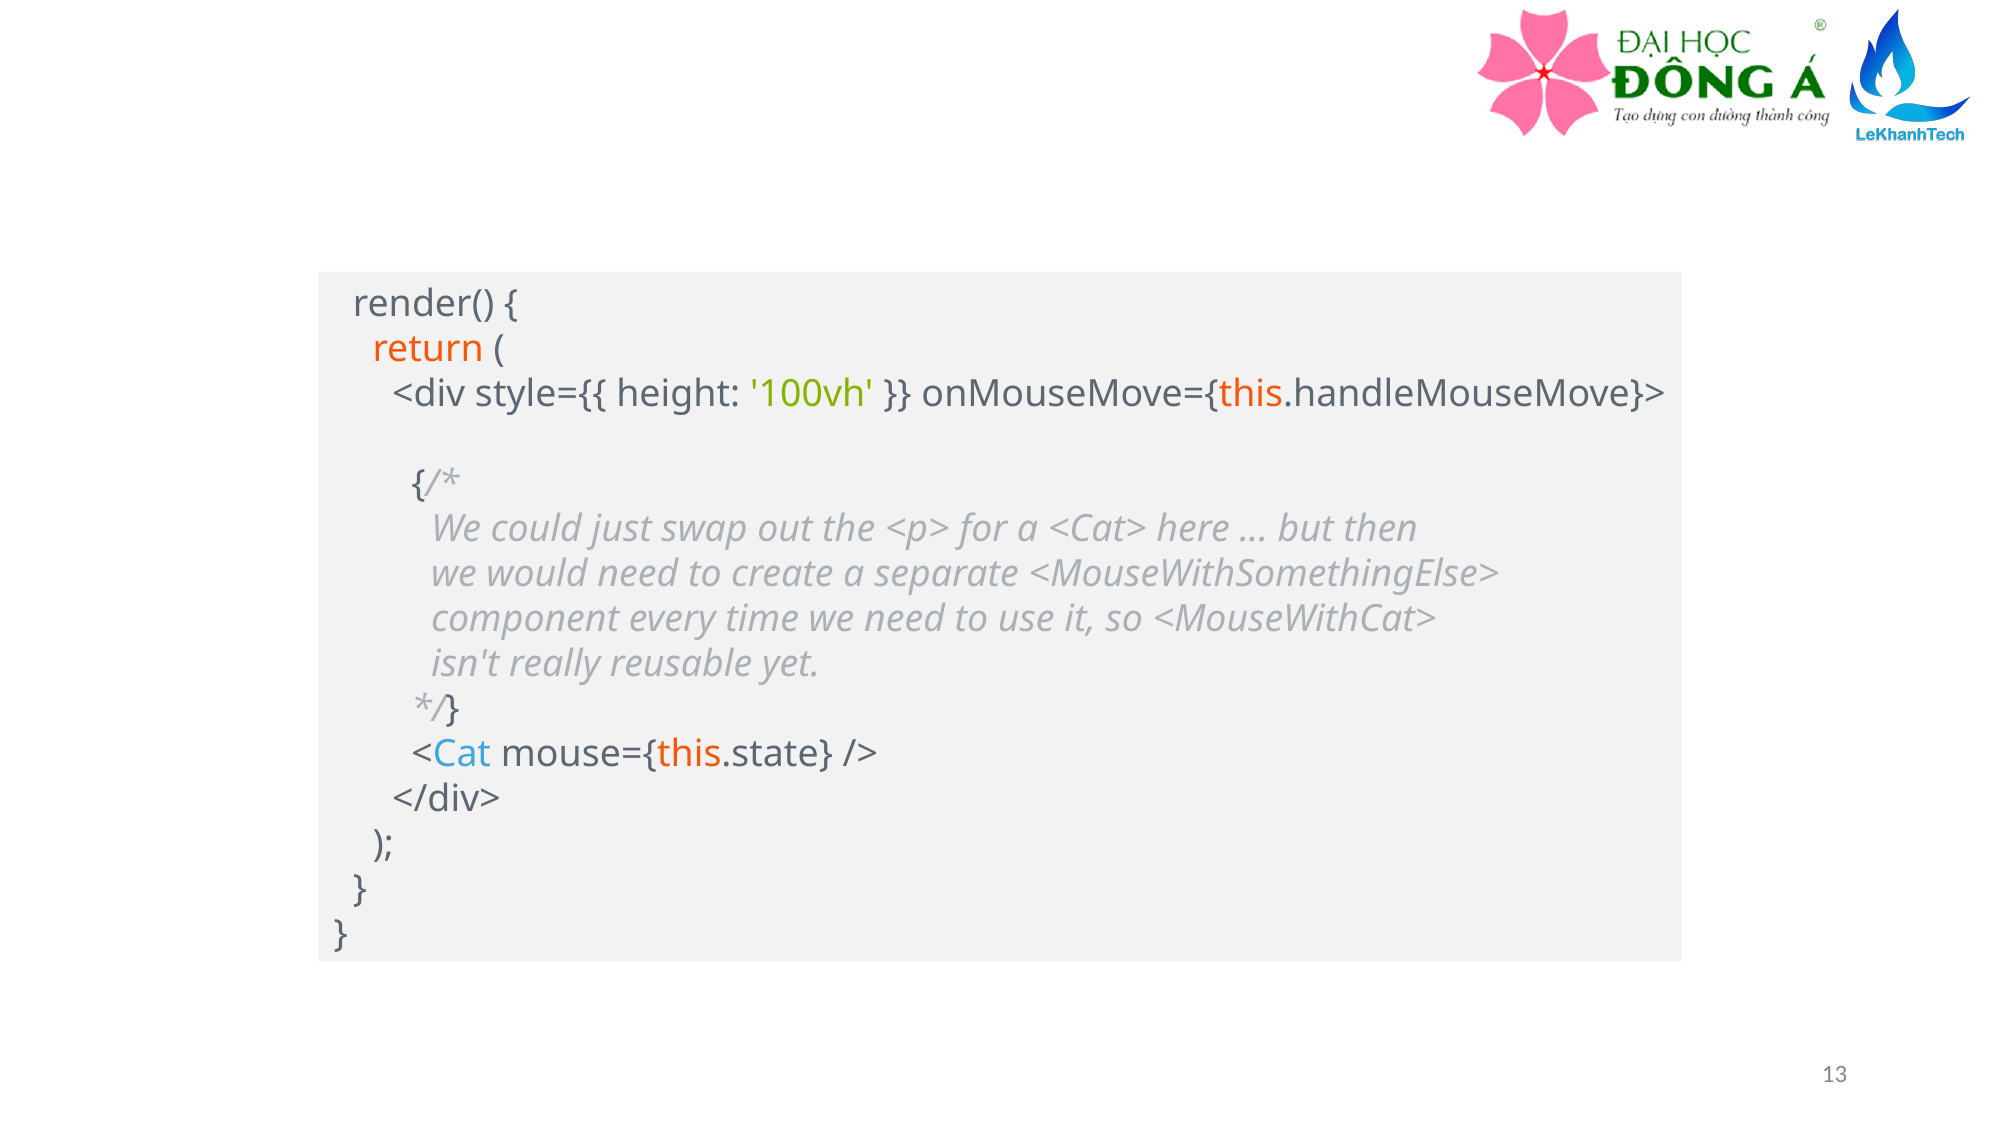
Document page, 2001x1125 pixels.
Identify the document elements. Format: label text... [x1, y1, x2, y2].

text_box render() { return ( <div style={{ height: '100vh' }} onMouseMove={this.handleMouseMove}> {/* We could just swap out the <p> for a <Cat> here ... but then we would need to create a separate <MouseWithSomethingElse> component every time we need to use it, so <MouseWithCat> isn't really reusable yet. */} <Cat mouse={this.state} /> </div> ); } } [318, 271, 1682, 962]
slide_number 13 [1412, 1042, 1863, 1103]
picture [1465, 5, 1980, 144]
